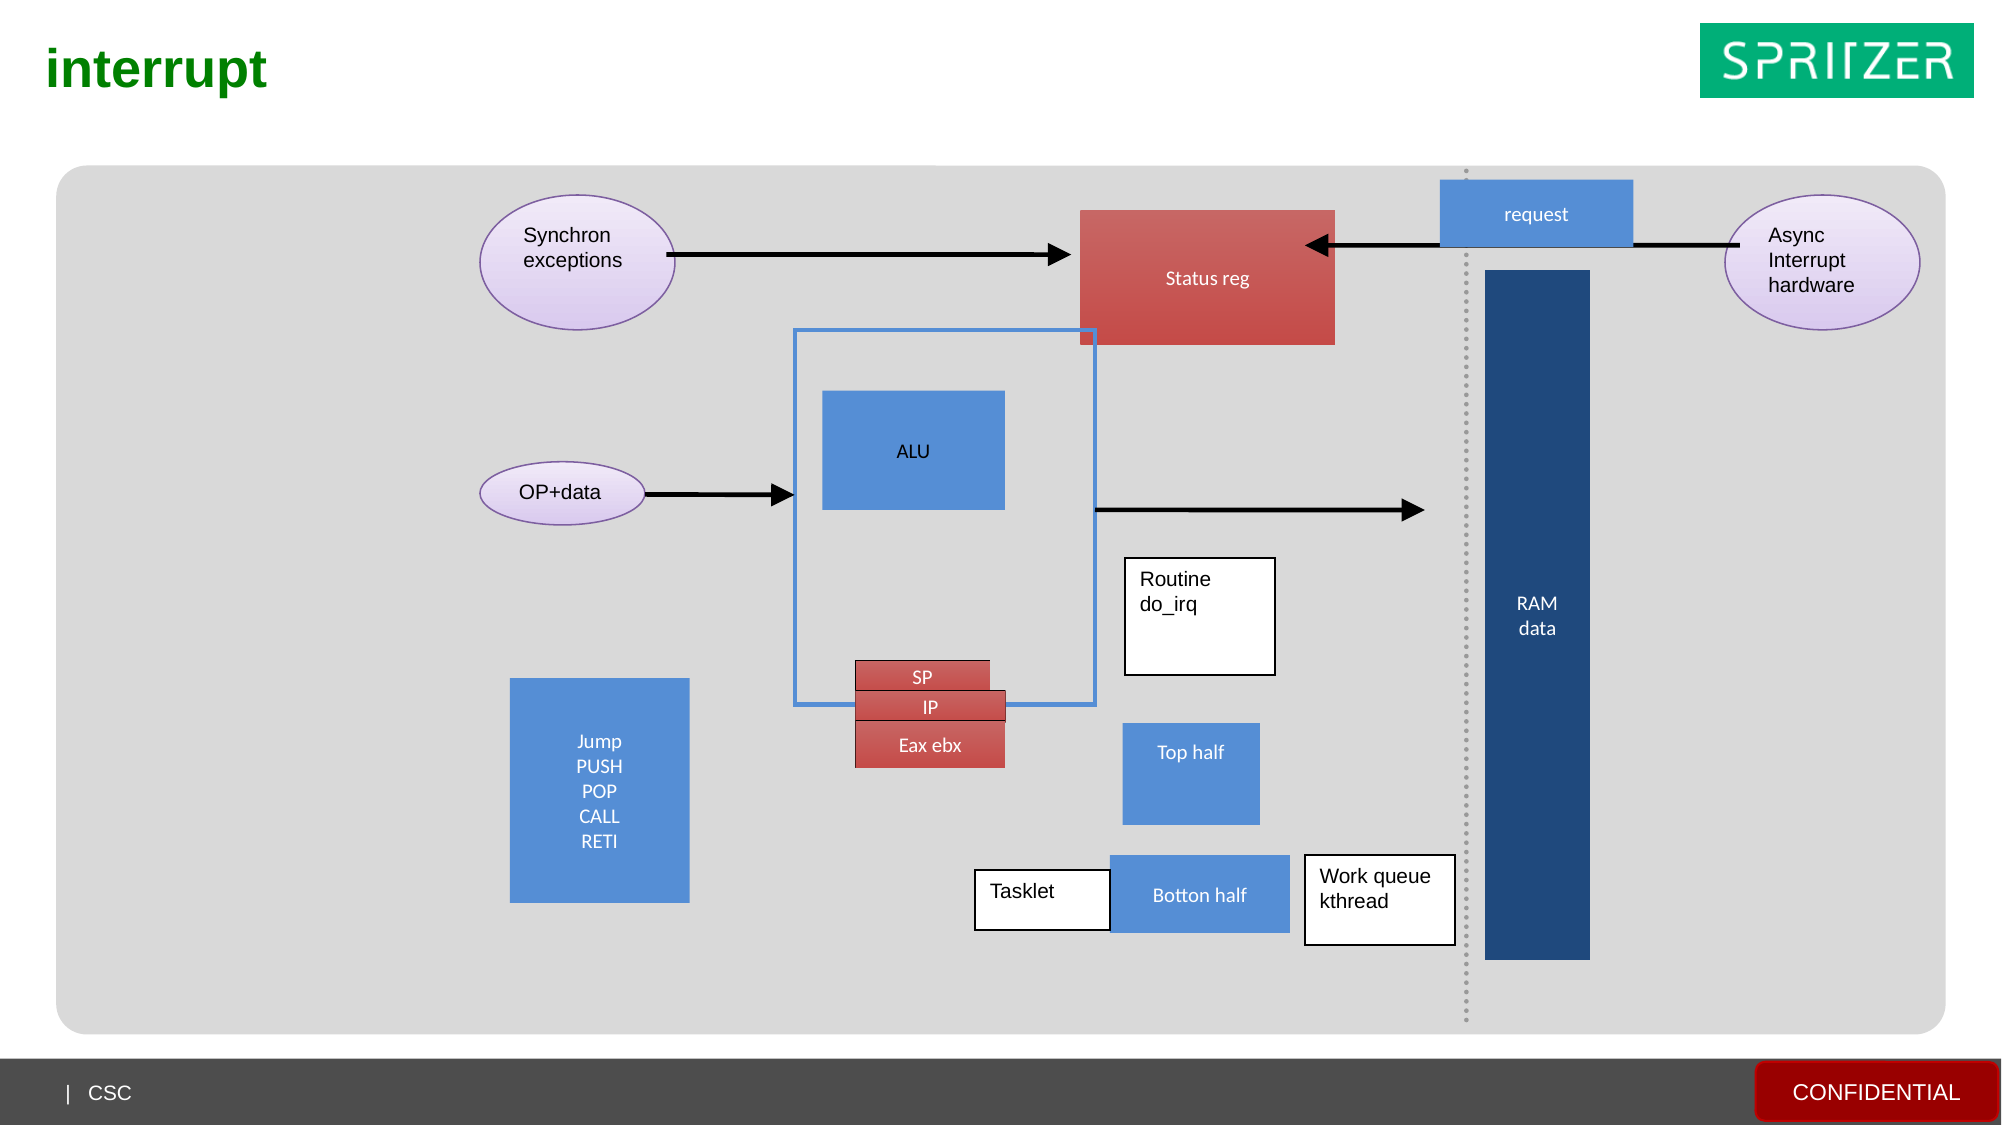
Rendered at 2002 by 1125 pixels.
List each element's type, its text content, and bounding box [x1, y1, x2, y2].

text_box Status reg [1080, 210, 1335, 345]
text_box [1094, 499, 1425, 521]
text_box SP [855, 660, 990, 690]
text_box Work queue kthread [1304, 855, 1455, 945]
text_box OP+data [479, 461, 645, 525]
text_box Routine do_irq [1125, 558, 1275, 675]
text_box [795, 329, 1095, 705]
text_box [645, 484, 795, 506]
text_box Eax ebx [855, 720, 1005, 768]
text_box Tasklet [975, 870, 1110, 930]
text_box Synchron exceptions [480, 195, 675, 330]
text_box Botton half [1109, 855, 1290, 933]
text_box [666, 244, 1072, 265]
text_box interrupt [45, 27, 1954, 99]
text_box RAM data [1485, 270, 1590, 960]
picture [1700, 23, 1974, 98]
text_box [1304, 235, 1439, 256]
text_box request [1439, 179, 1634, 247]
text_box Async Interrupt hardware [1725, 195, 1920, 330]
text_box ALU [822, 390, 1005, 510]
text_box Jump PUSH POP CALL RETI [509, 678, 690, 903]
text_box IP [855, 690, 1006, 723]
text_box Top half [1122, 723, 1260, 825]
